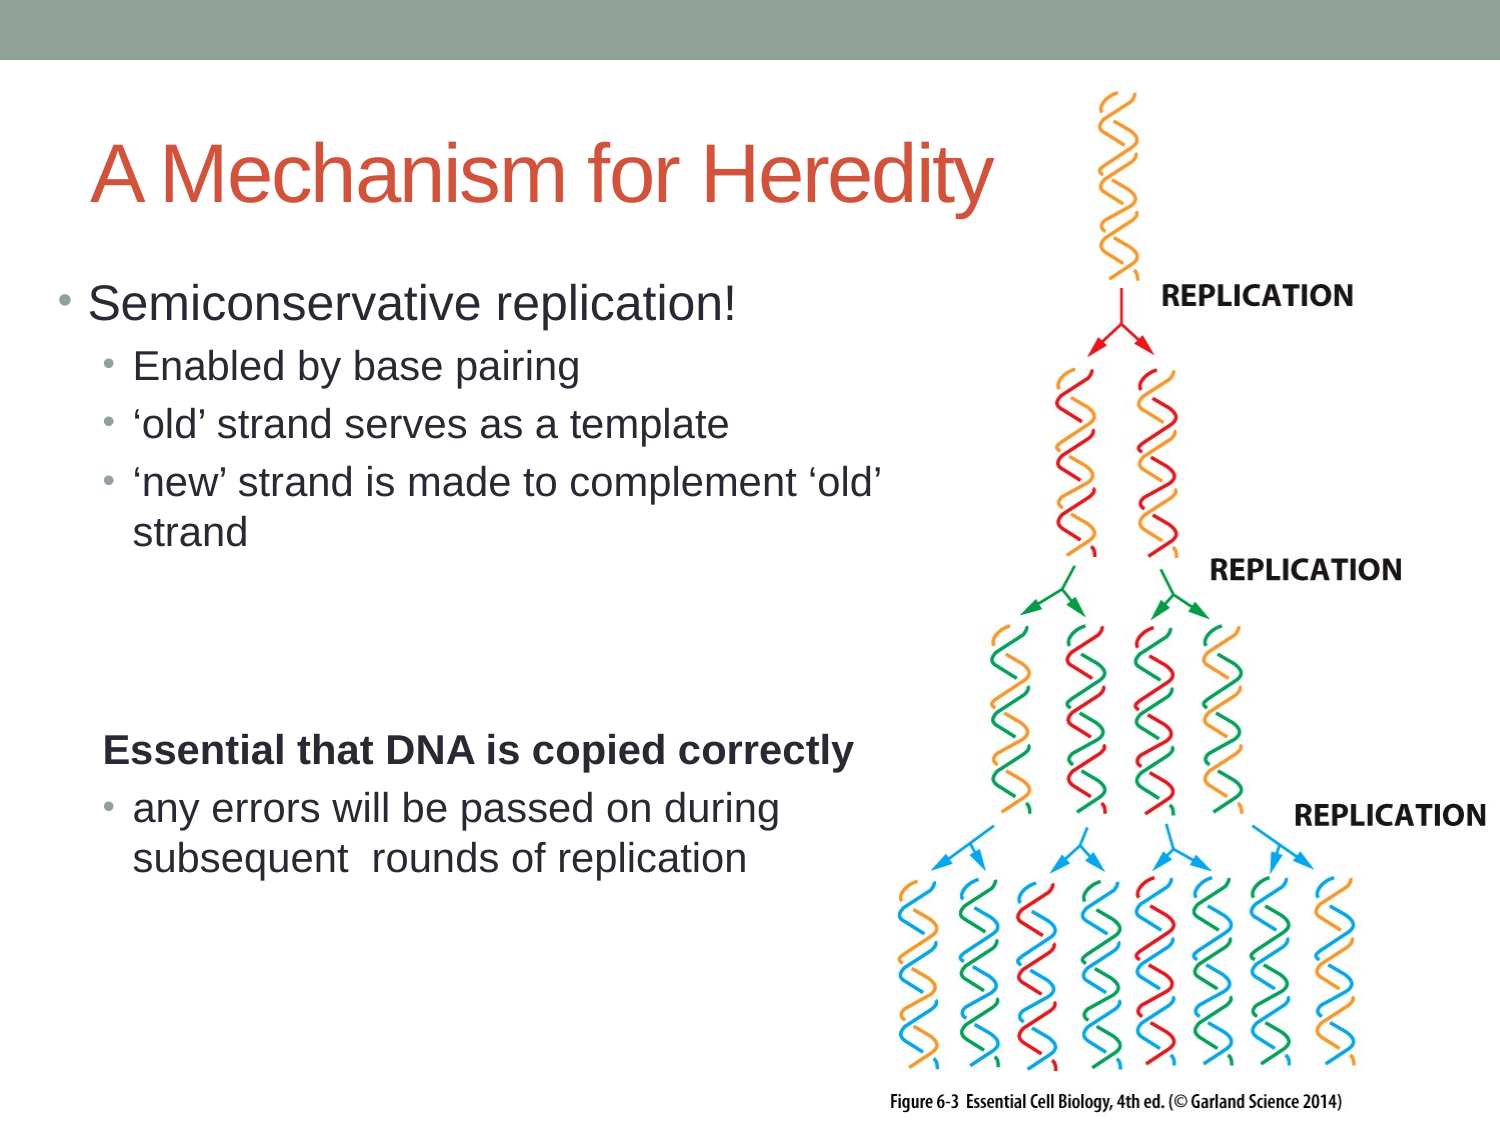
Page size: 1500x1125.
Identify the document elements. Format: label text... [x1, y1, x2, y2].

picture [882, 79, 1496, 1116]
title A Mechanism for Heredity [75, 87, 879, 250]
list Semiconservative replication! Enabled by base pairing ‘old’ strand serves as a template ‘new’ strand is made to complement ‘old’ strand Essential that DNA is copied correctly any errors will be passed on during subsequent rounds of replication [42, 262, 879, 1063]
